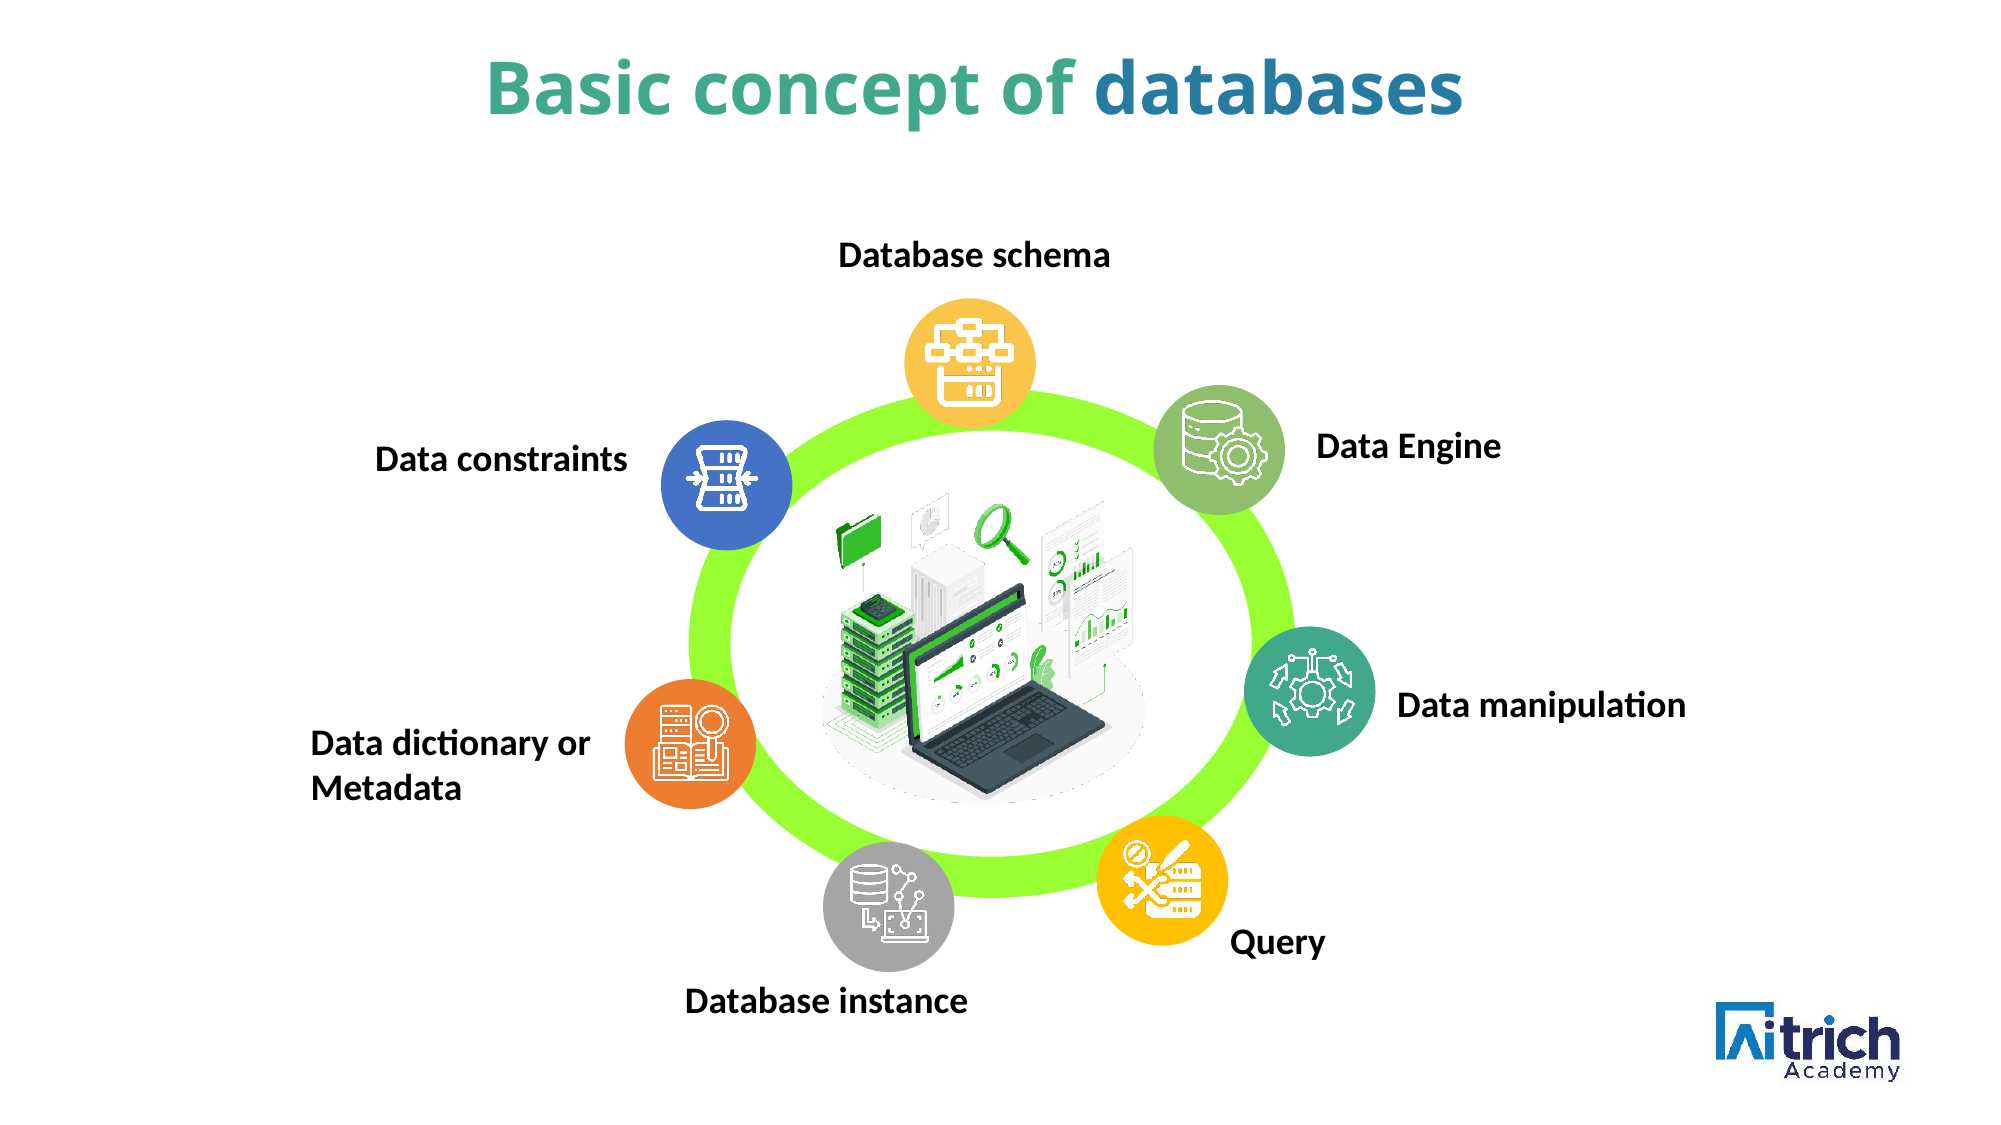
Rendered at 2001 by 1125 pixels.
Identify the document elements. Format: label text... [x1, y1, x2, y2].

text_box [1096, 815, 1229, 946]
text_box Data Engine [1308, 417, 1589, 470]
picture [1679, 945, 1936, 1125]
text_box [1244, 626, 1376, 757]
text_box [624, 679, 757, 810]
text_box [660, 420, 793, 551]
picture [816, 476, 1150, 810]
text_box Basic concept of databases [99, 8, 1850, 134]
text_box Data dictionary or Metadata [303, 714, 616, 813]
text_box Data constraints [367, 430, 645, 483]
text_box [823, 841, 955, 973]
text_box Database instance [677, 972, 996, 1025]
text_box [688, 388, 1296, 898]
text_box Query [1222, 913, 1459, 967]
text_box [904, 298, 1036, 429]
text_box Data manipulation [1389, 676, 1739, 729]
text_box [1153, 385, 1285, 516]
text_box Database schema [830, 226, 1126, 280]
